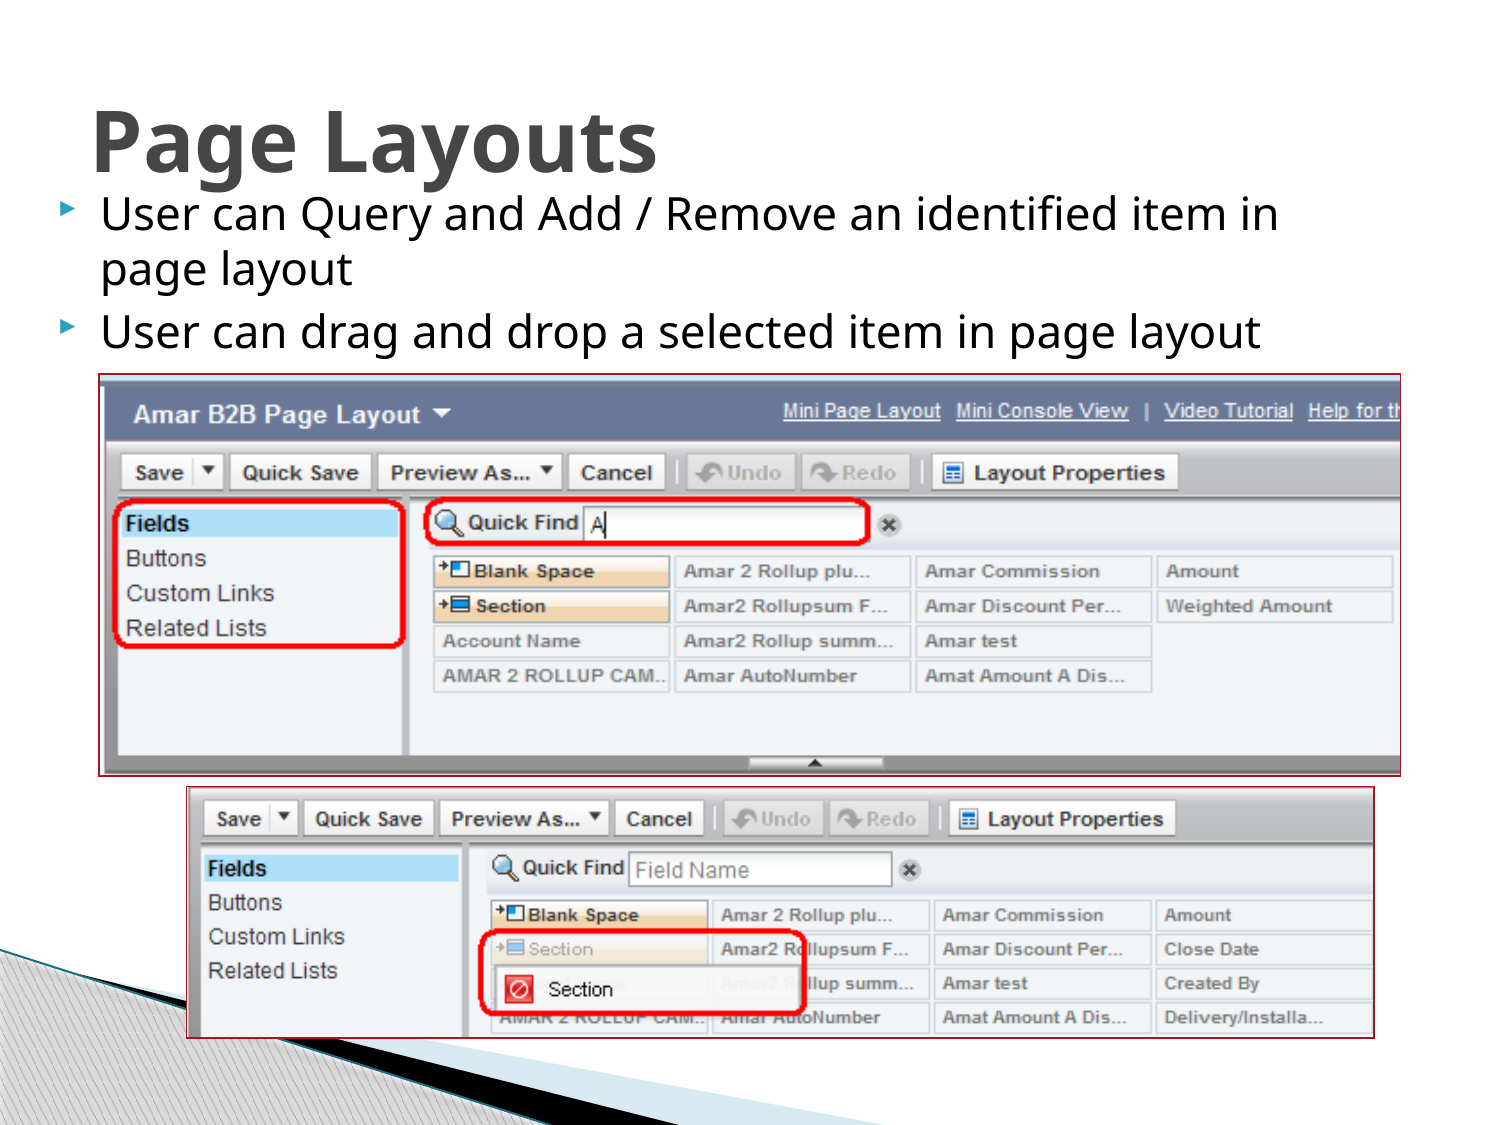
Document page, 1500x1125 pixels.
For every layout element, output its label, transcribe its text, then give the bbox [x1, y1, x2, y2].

picture [99, 374, 1401, 776]
title Page Layouts [75, 45, 1425, 233]
picture [187, 787, 1374, 1038]
list User can Query and Add / Remove an identified item in page layout User can drag and drop a selected item in page layout [24, 177, 1400, 1078]
